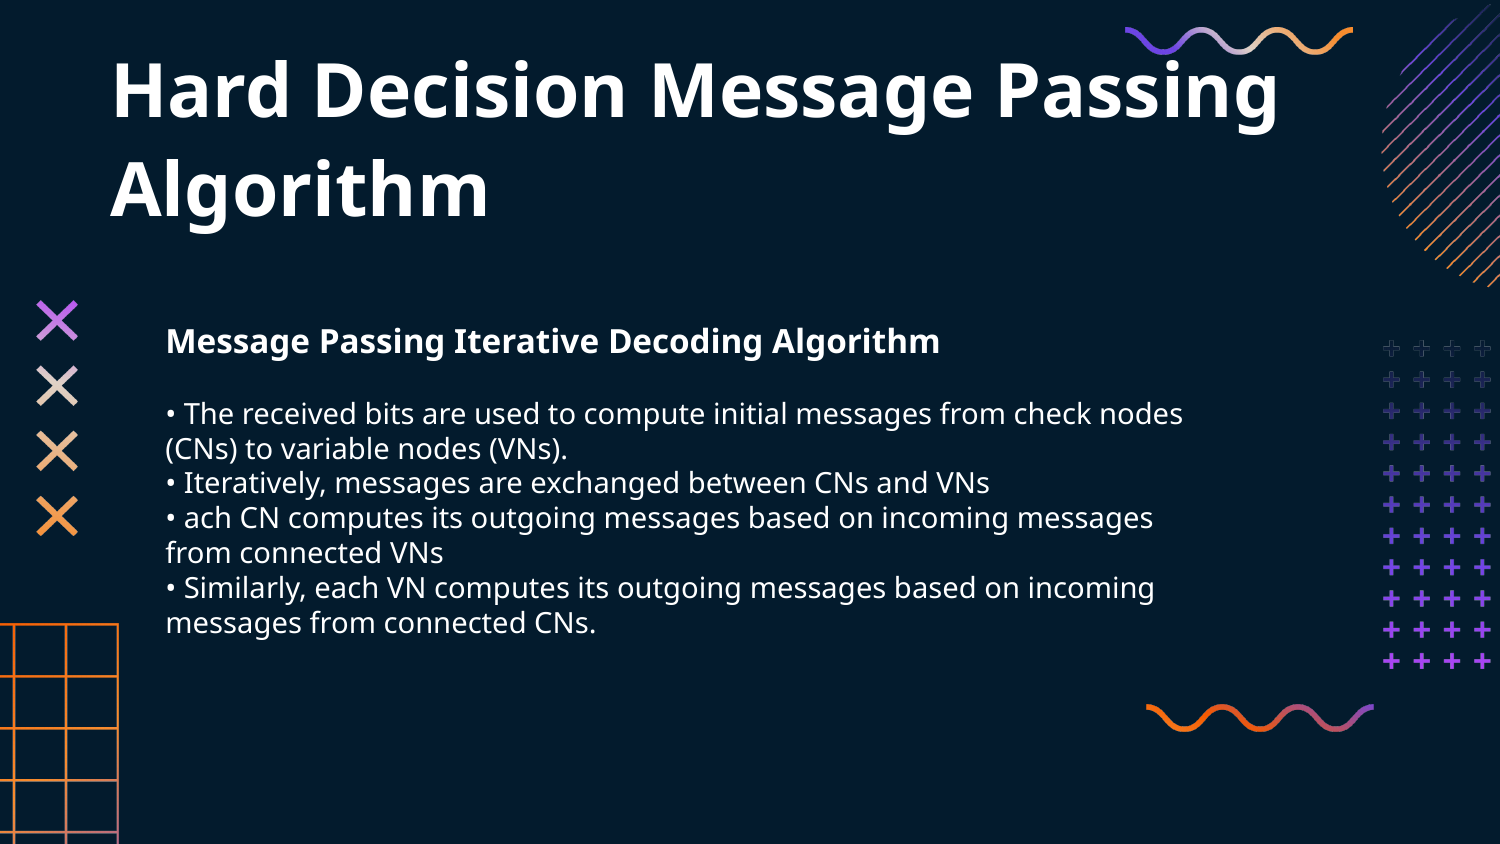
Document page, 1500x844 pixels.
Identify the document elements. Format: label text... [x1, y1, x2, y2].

picture [1145, 703, 1374, 733]
text_box Message Passing Iterative Decoding Algorithm • The received bits are used to compute initial messages from check nodes (CNs) to variable nodes (VNs). • Iteratively, messages are exchanged between CNs and VNs • ach CN computes its outgoing messages based on incoming messages from connected VNs • Similarly, each VN computes its outgoing messages based on incoming messages from connected CNs. [150, 305, 1320, 655]
picture [0, 623, 119, 844]
picture [36, 300, 78, 536]
text_box Hard Decision Message Passing Algorithm [95, 63, 1320, 242]
picture [1381, 0, 1500, 293]
picture [1384, 341, 1500, 669]
picture [1125, 27, 1353, 55]
